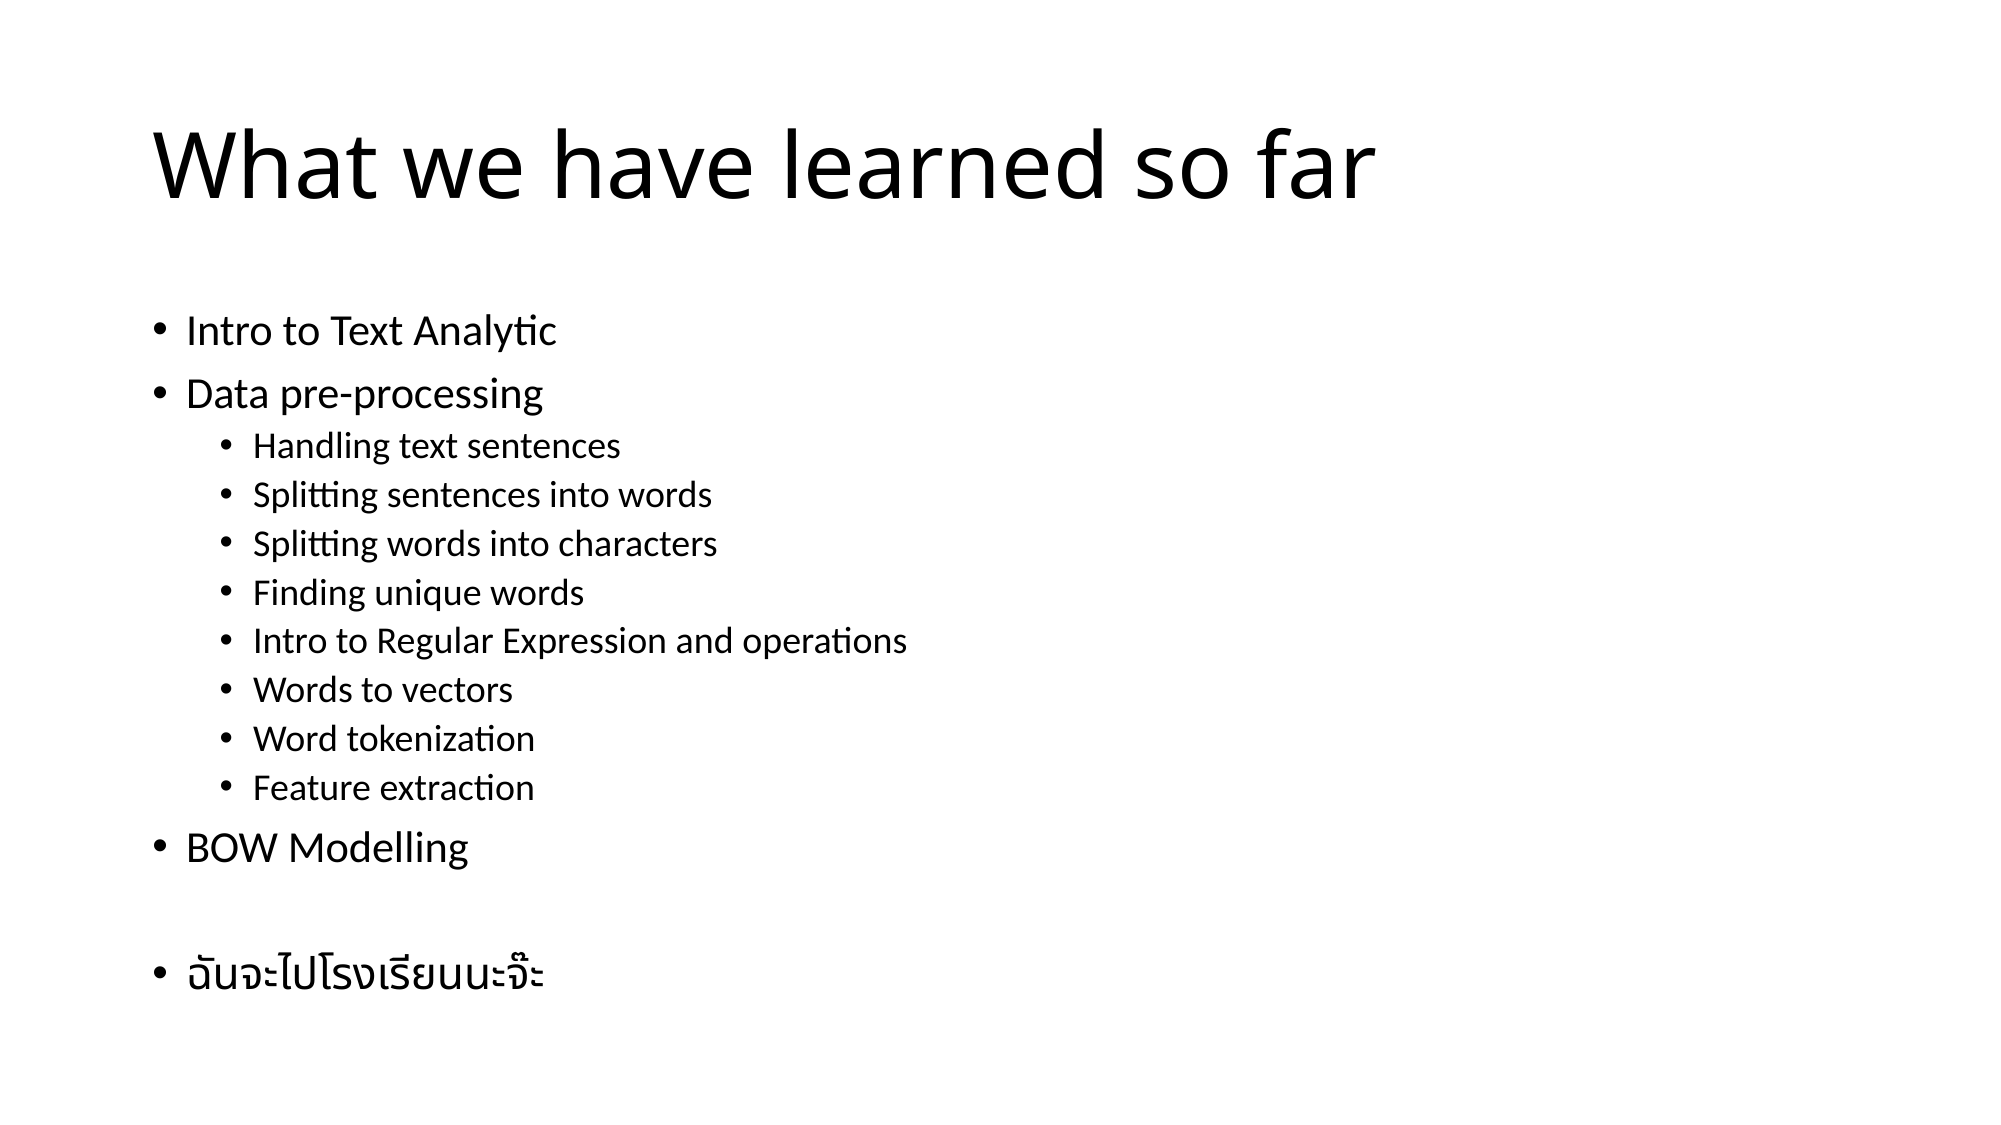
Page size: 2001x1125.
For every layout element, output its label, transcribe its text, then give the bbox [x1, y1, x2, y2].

list Intro to Text Analytic Data pre-processing Handling text sentences Splitting sentences into words Splitting words into characters Finding unique words Intro to Regular Expression and operations Words to vectors Word tokenization Feature extraction BOW Modelling ฉันจะไปโรงเรียนนะจ๊ะ [137, 299, 1863, 1014]
title What we have learned so far [137, 59, 1863, 278]
